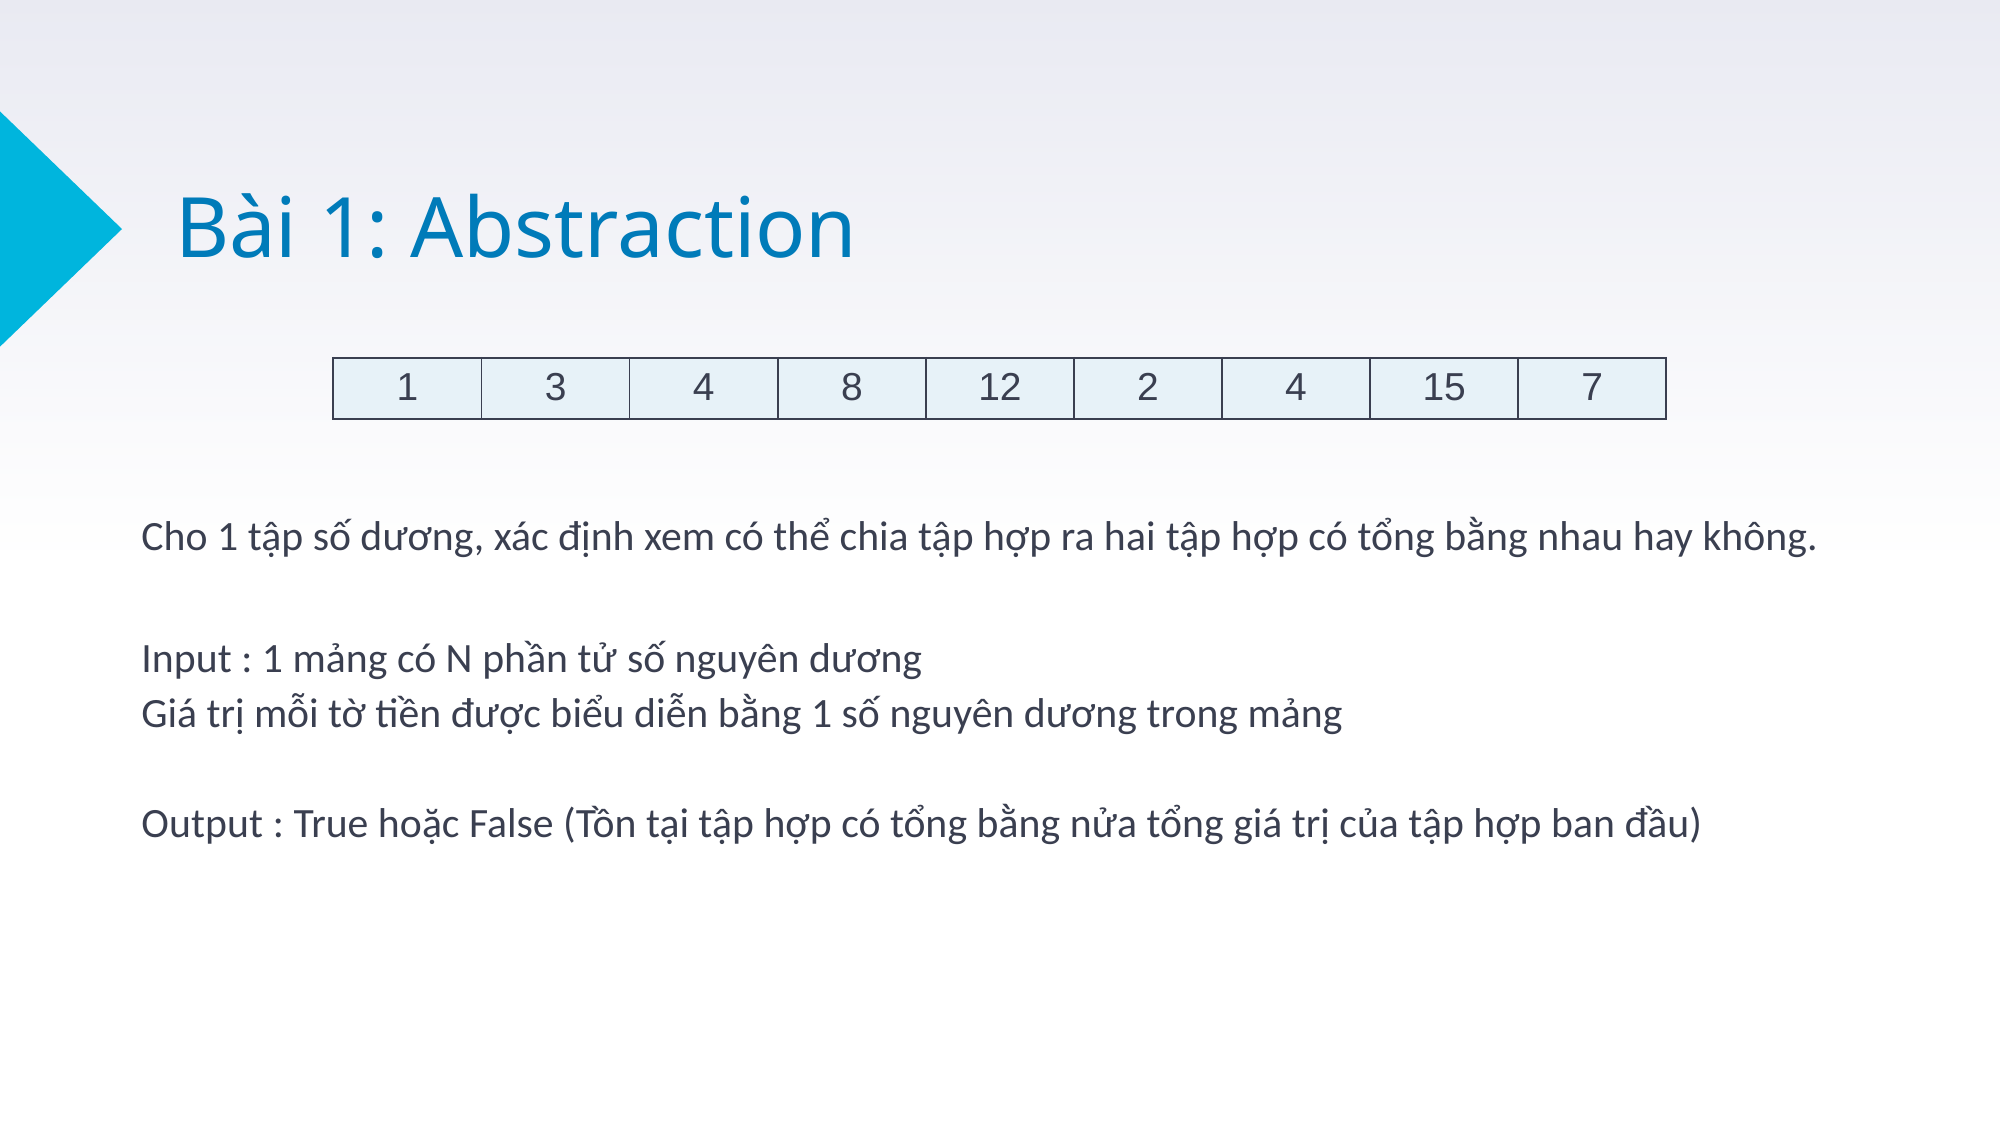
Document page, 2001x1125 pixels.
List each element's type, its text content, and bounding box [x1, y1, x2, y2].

table_header 1 [334, 359, 481, 418]
table_header 8 [779, 359, 925, 418]
table_header 12 [927, 359, 1073, 418]
table_header 2 [1075, 359, 1221, 418]
text_box Bài 1: Abstraction [141, 184, 892, 274]
table_header 7 [1519, 359, 1665, 418]
table_header 15 [1371, 359, 1517, 418]
table_header 4 [1223, 359, 1369, 418]
subtitle Cho 1 tập số dương, xác định xem có thể chia tập hợp ra hai tập hợp có tổng bằng nhau hay không. Input : 1 mảng có N phần tử số nguyên dương Giá trị mỗi tờ tiền được biểu diễn bằng 1 số nguyên dương trong mảng Output : True hoặc False (Tồn tại tập hợp có tổng bằng nửa tổng giá trị của tập hợp ban đầu) [141, 503, 1872, 853]
table_header 4 [630, 359, 777, 418]
table_header 3 [482, 359, 629, 418]
text_box [0, 109, 125, 349]
